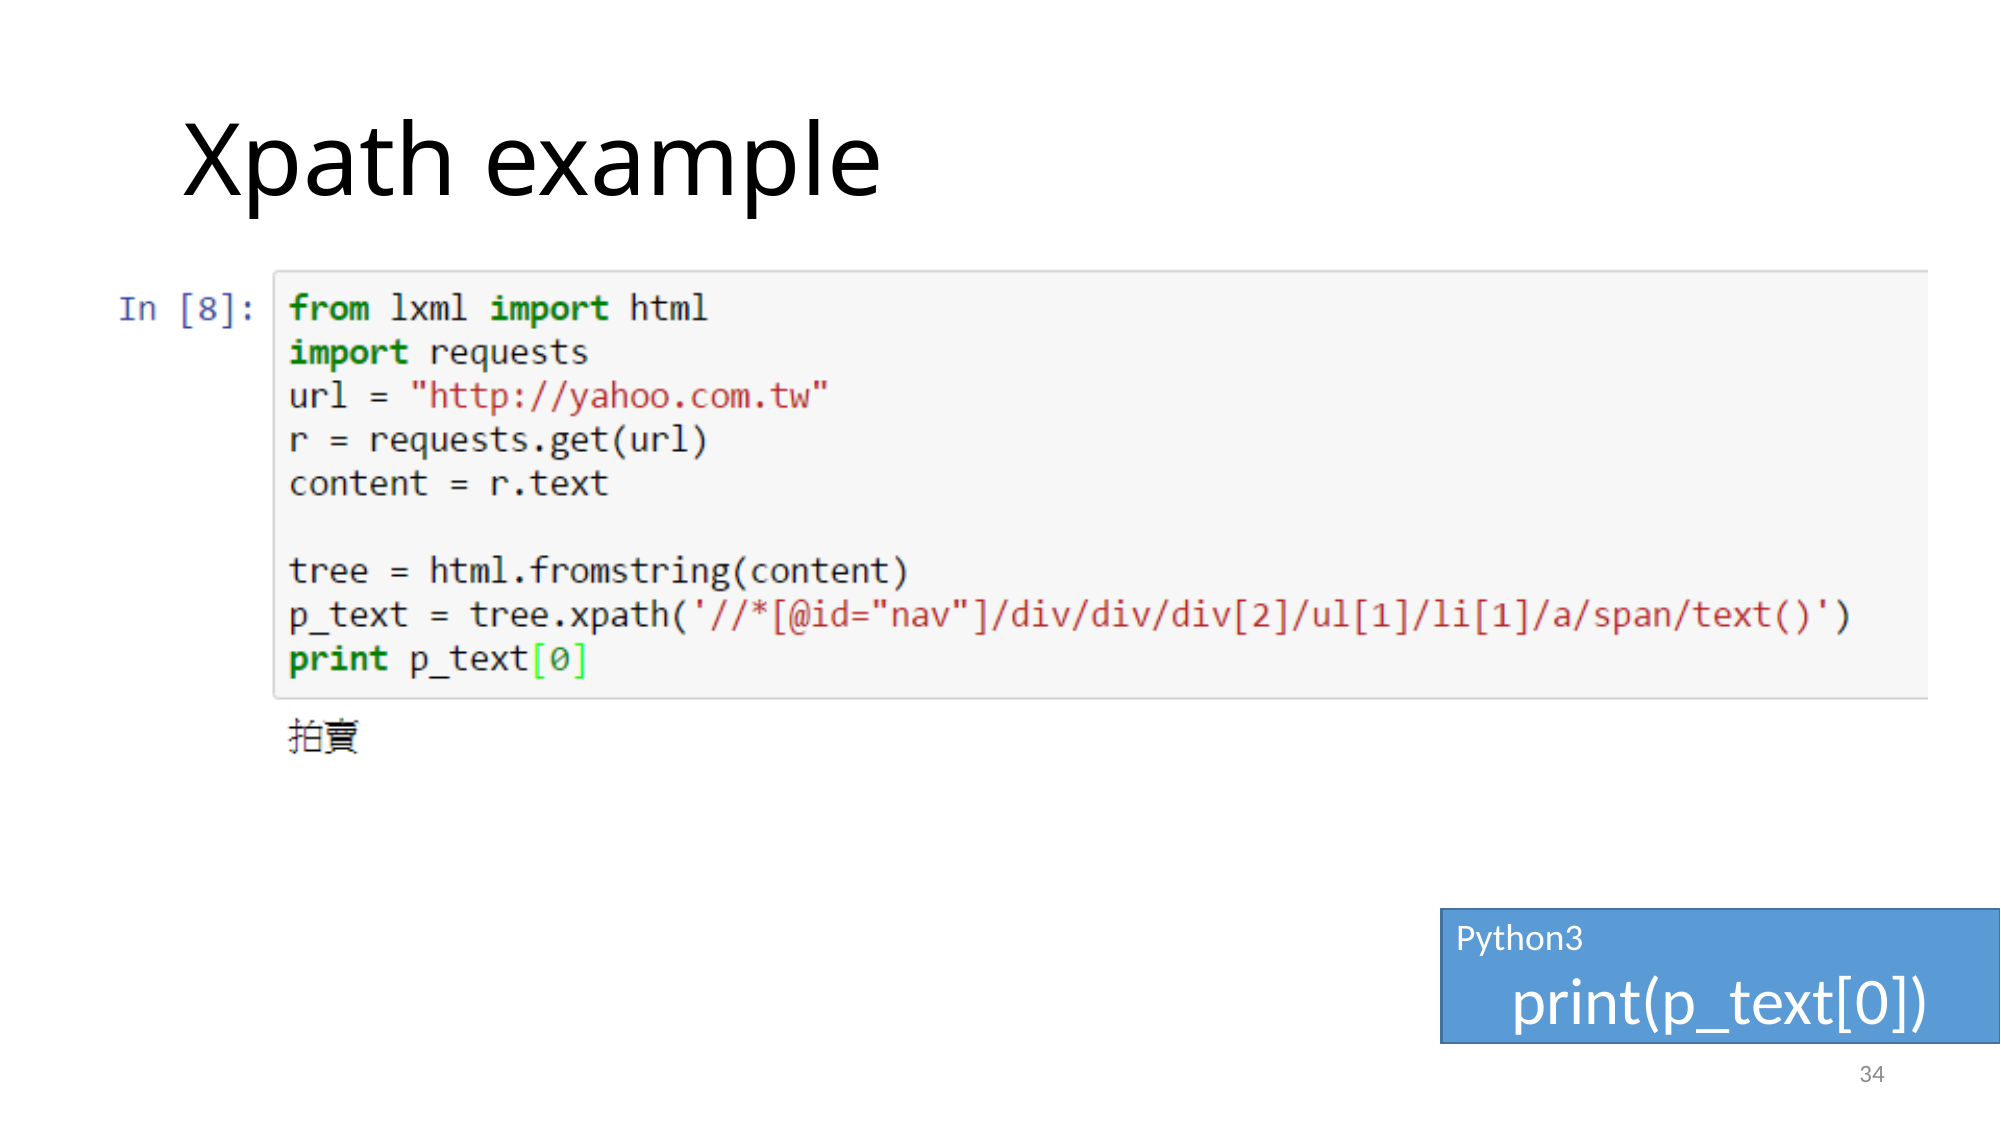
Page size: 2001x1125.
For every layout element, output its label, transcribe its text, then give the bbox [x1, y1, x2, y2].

slide_number 34 [1433, 1042, 1900, 1103]
title Xpath example [163, 49, 1507, 237]
picture [94, 254, 1928, 776]
text_box Python3 print(p_text[0]) [1440, 908, 2000, 1044]
